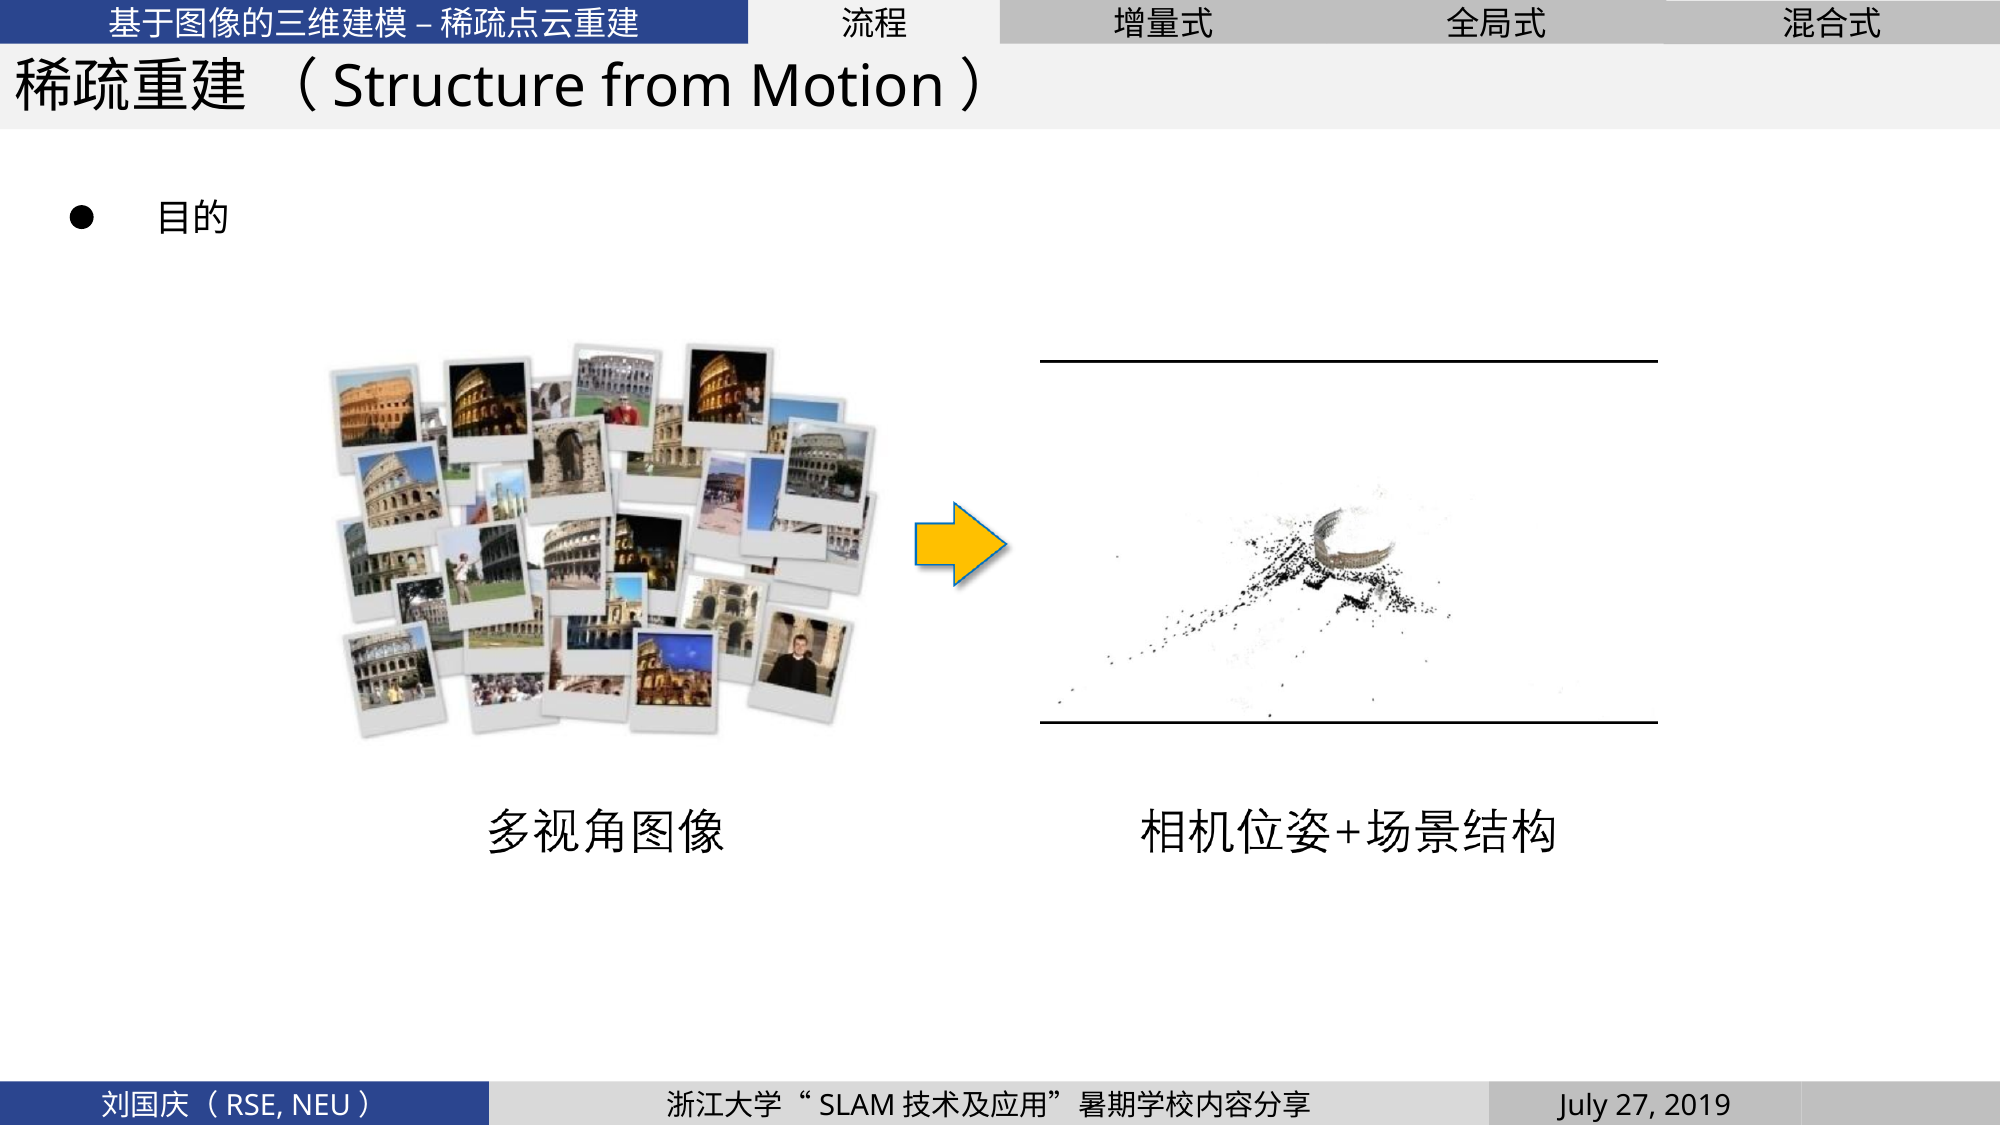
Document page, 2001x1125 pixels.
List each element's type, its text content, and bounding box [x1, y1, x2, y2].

text_box 基于图像的三维建模 – 稀疏点云重建 [0, 0, 747, 40]
text_box 刘国庆（RSE, NEU） [0, 1080, 488, 1125]
text_box 混合式 [1663, 0, 2000, 45]
text_box 稀疏重建 （Structure from Motion） [0, 40, 2000, 126]
text_box 浙江大学“SLAM技术及应用”暑期学校内容分享 [488, 1080, 1488, 1125]
text_box 全局式 [1326, 0, 1663, 45]
text_box [1800, 1080, 2000, 1125]
text_box [0, 126, 2000, 130]
text_box July 27, 2019 [1488, 1080, 1800, 1125]
text_box 增量式 [999, 0, 1326, 45]
picture [299, 292, 1679, 882]
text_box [70, 186, 1294, 248]
text_box 流程 [747, 0, 999, 40]
